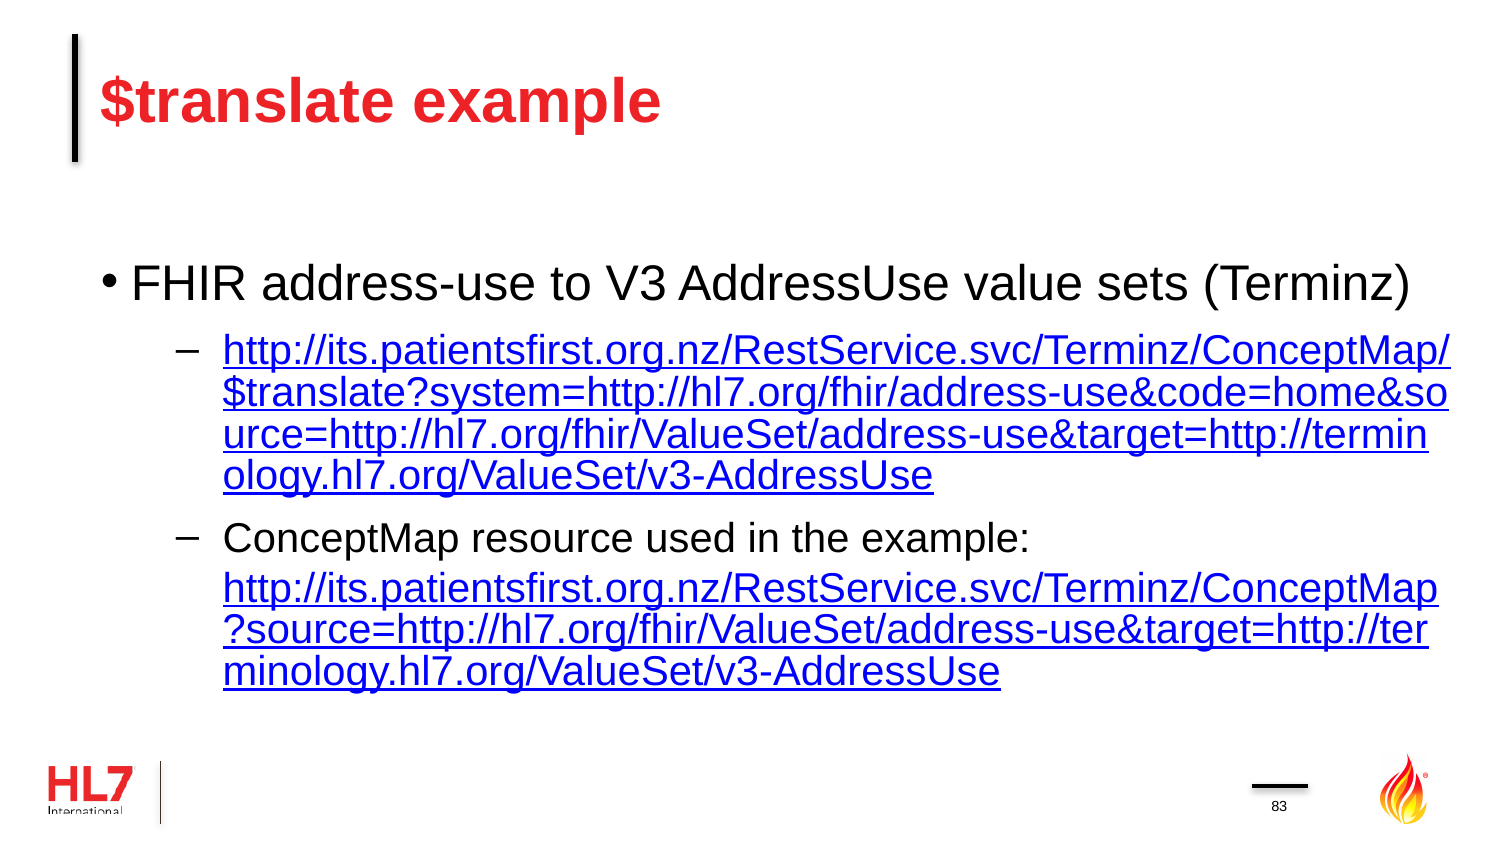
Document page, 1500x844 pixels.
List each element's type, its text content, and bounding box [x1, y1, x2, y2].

picture [1380, 753, 1428, 824]
list FHIR address-use to V3 AddressUse value sets (Terminz) http://its.patientsfirst.org.nz/RestService.svc/Terminz/ConceptMap/$translate?system=http://hl7.org/fhir/address-use&code=home&source=http://hl7.org/fhir/ValueSet/address-use&target=http://terminology.hl7.org/ValueSet/v3-AddressUse ConceptMap resource used in the example: http://its.patientsfirst.org.nz/RestService.svc/Terminz/ConceptMap?source=http://hl7.org/fhir/ValueSet/address-use&target=http://terminology.hl7.org/ValueSet/v3-AddressUse [100, 250, 1451, 731]
slide_number 83 [1257, 788, 1302, 815]
title $translate example [100, 33, 1451, 163]
